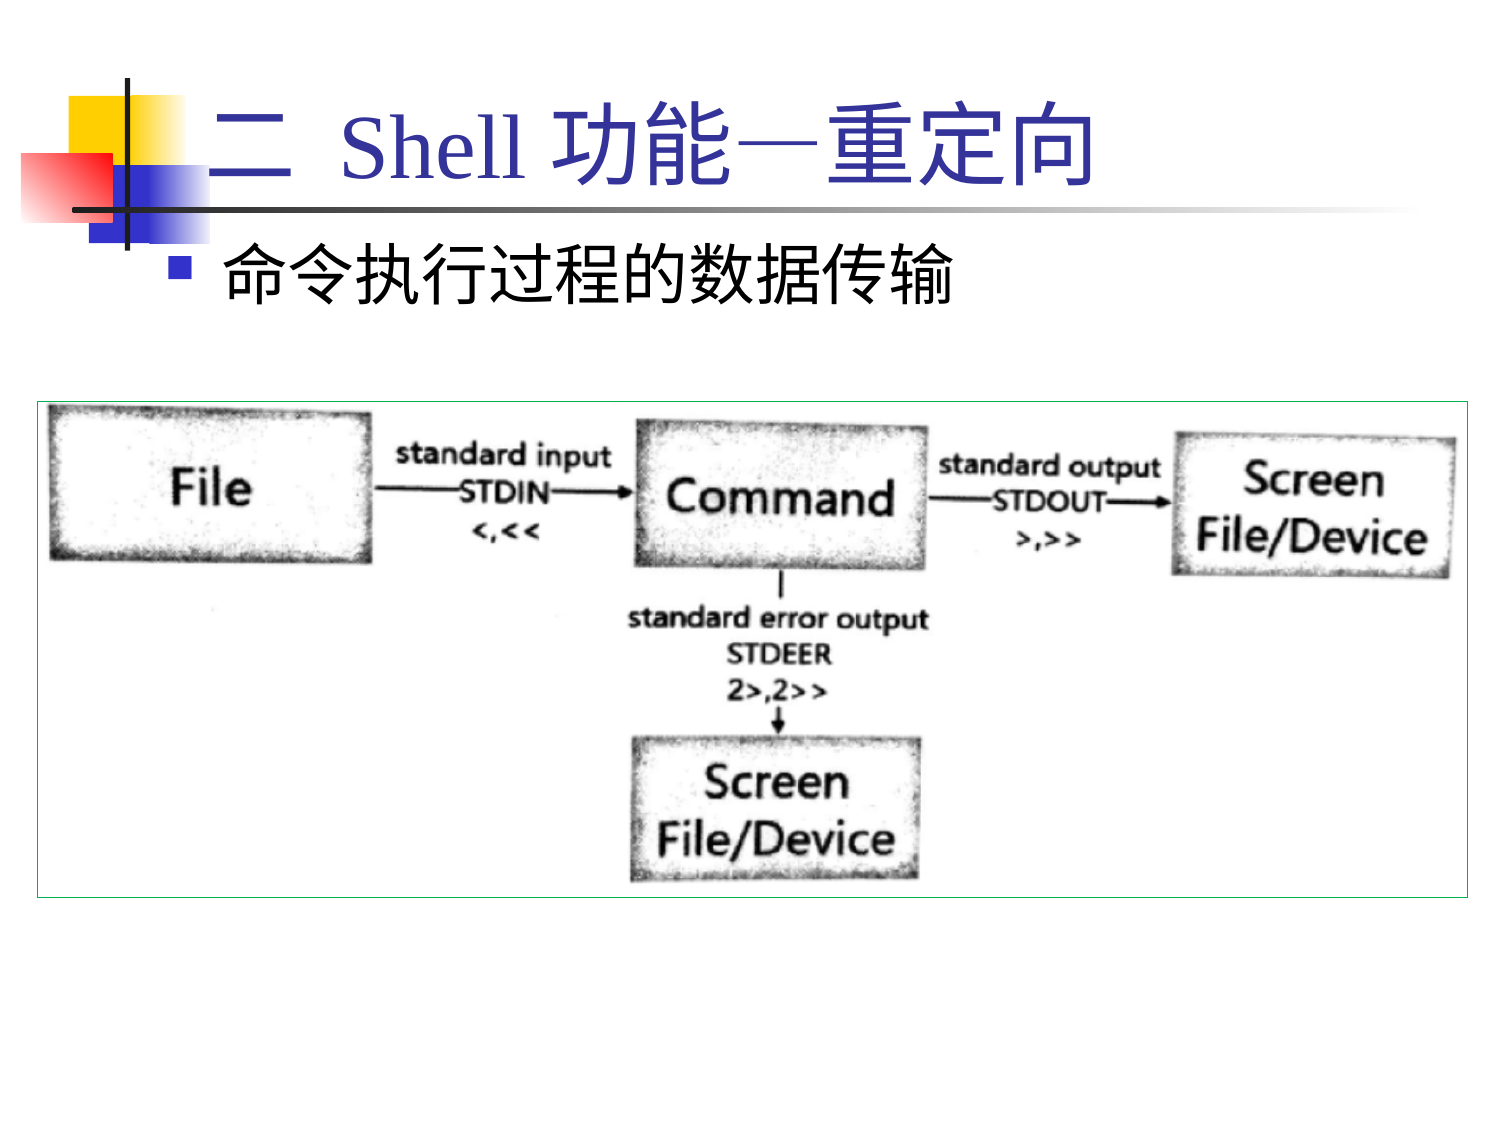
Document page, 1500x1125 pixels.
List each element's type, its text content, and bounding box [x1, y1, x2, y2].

picture [39, 402, 149, 897]
list 命令执行过程的数据传输 [149, 224, 504, 900]
picture [504, 0, 1001, 1125]
list 命令执行过程的数据传输 [1001, 224, 1400, 900]
picture [1400, 402, 1467, 897]
title 二 Shell功能—重定向 [1001, 31, 1468, 205]
title 二 Shell功能—重定向 [189, 31, 504, 205]
